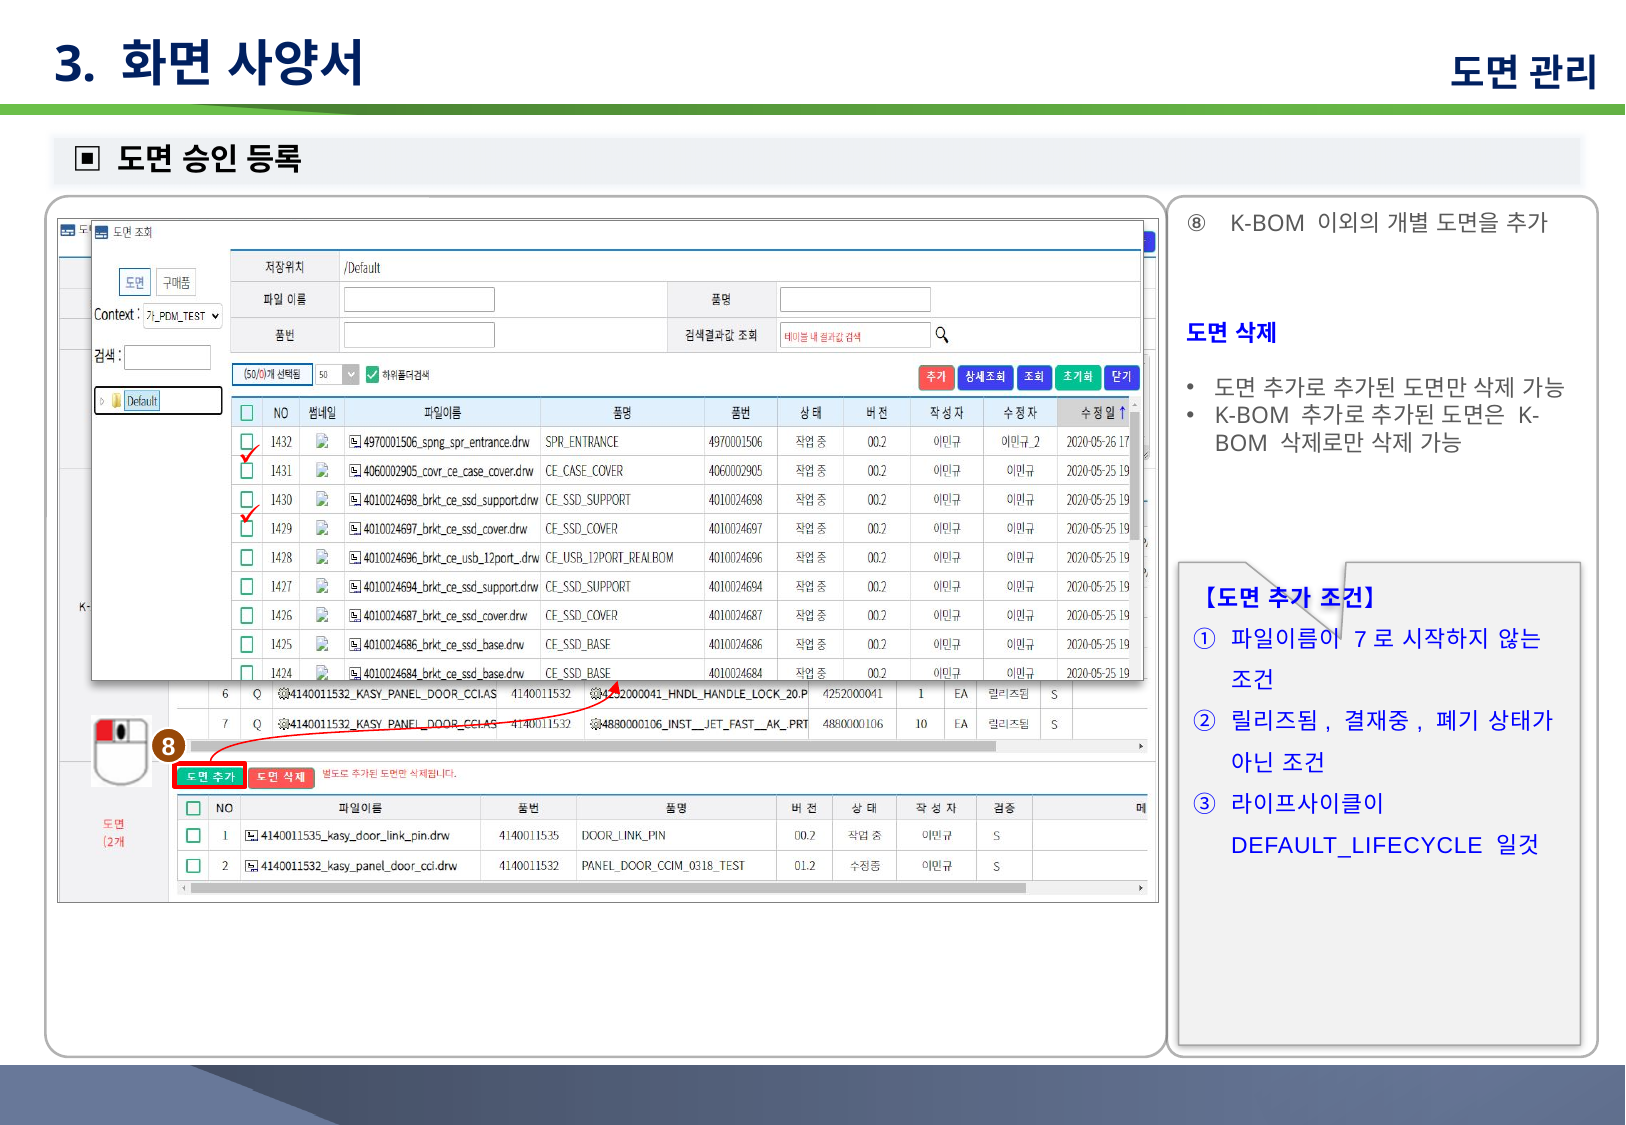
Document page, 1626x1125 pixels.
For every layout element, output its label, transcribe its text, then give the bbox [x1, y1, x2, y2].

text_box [372, 518, 456, 927]
text_box 도면 관리 [1249, 42, 1600, 100]
text_box ▣ 도면 승인 등록 [72, 140, 1593, 185]
picture [0, 104, 1625, 115]
title 3. 화면 사양서 [54, 33, 1462, 91]
text_box [52, 136, 1582, 186]
text_box K-BOM 이외의 개별 도면을 추가 도면 삭제 도면 추가로 추가된 도면만 삭제 가능 K-BOM 추가로 추가된 도면은 K-BOM 삭제로만 삭제 가능 [1164, 194, 1600, 1060]
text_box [91, 219, 1144, 681]
text_box [43, 194, 1166, 1060]
picture [57, 218, 1159, 904]
